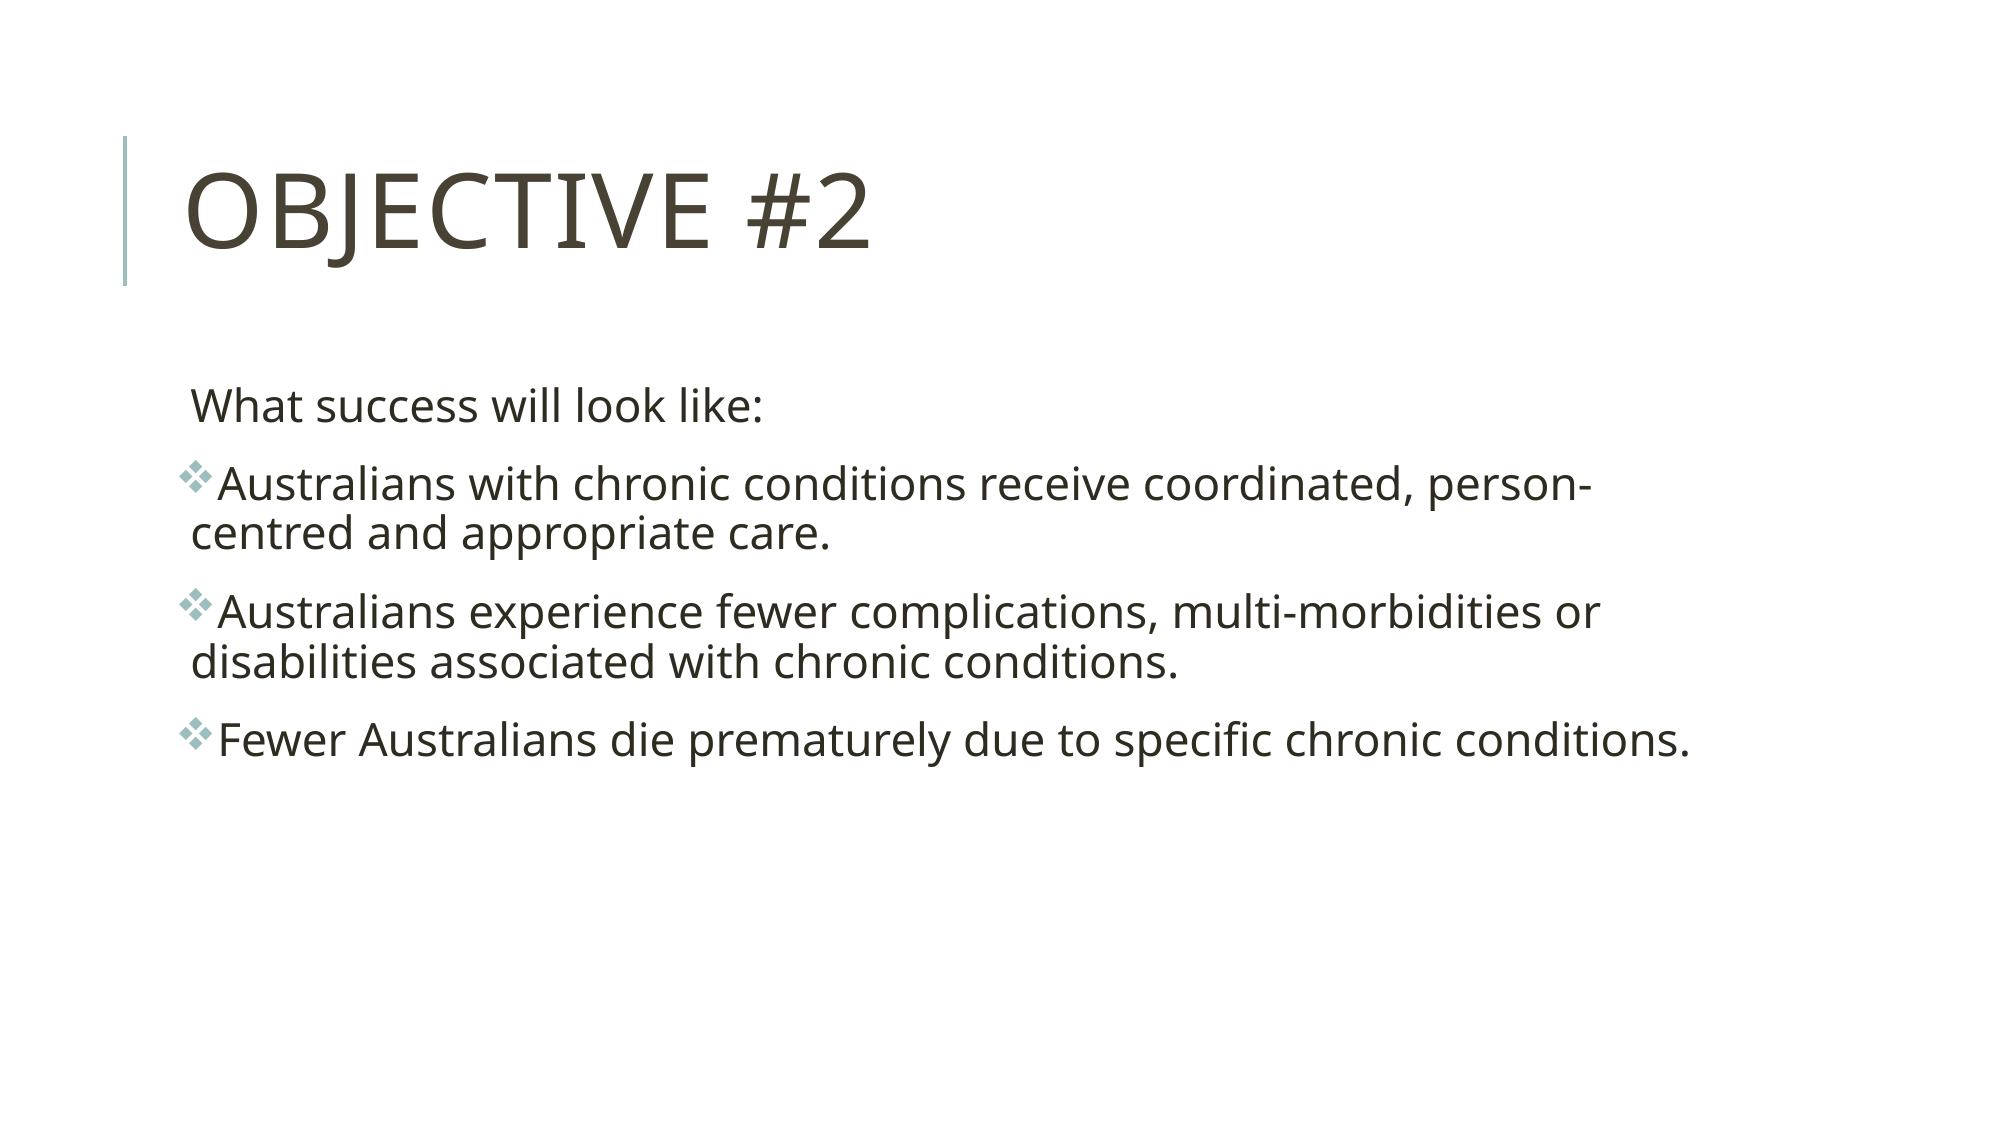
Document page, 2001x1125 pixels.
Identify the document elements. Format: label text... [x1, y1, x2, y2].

list What success will look like: Australians with chronic conditions receive coordinated, person-centred and appropriate care. Australians experience fewer complications, multi-morbidities or disabilities associated with chronic conditions. Fewer Australians die prematurely due to specific chronic conditions. [168, 375, 1763, 1035]
title Objective #2 [168, 96, 1763, 342]
